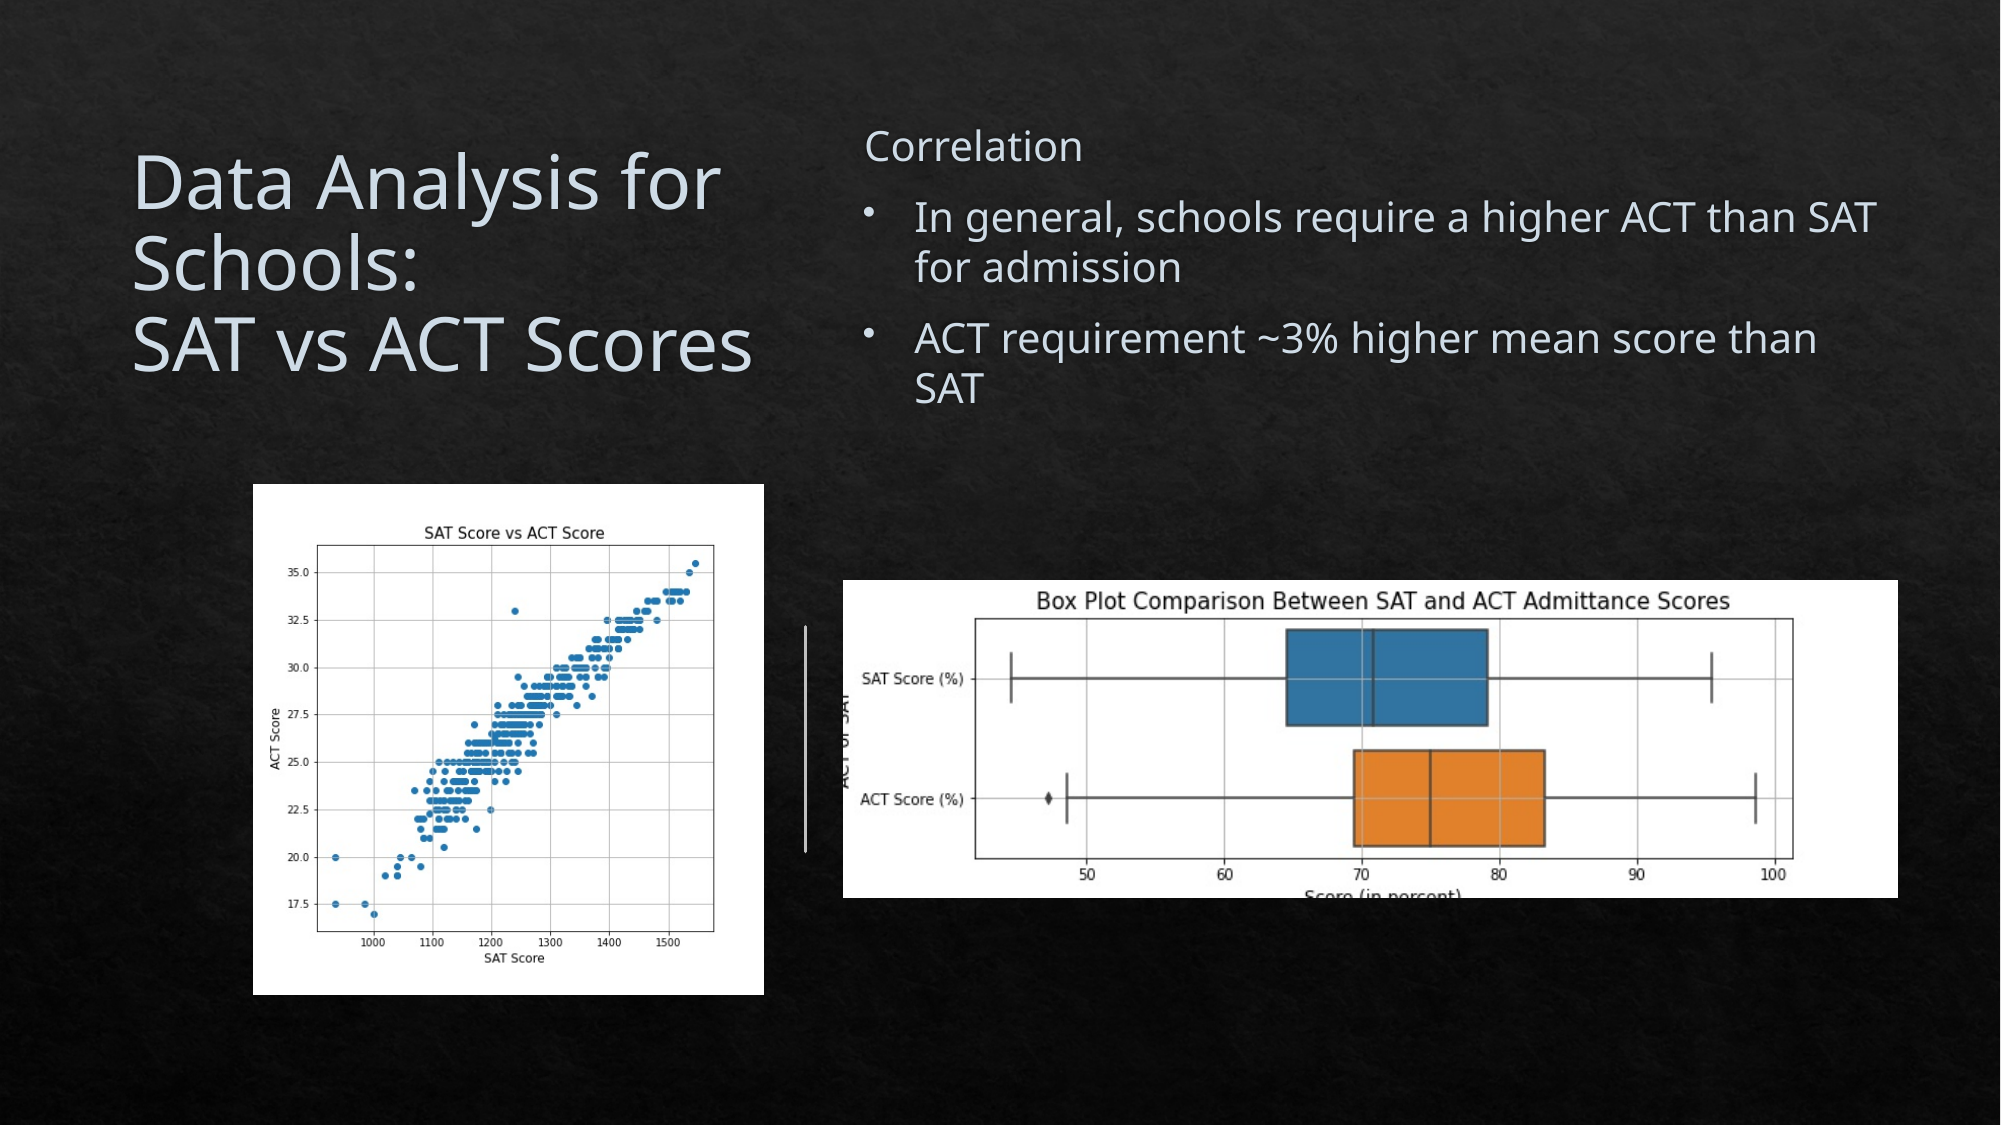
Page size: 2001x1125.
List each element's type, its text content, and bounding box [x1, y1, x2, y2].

picture [842, 580, 1899, 898]
title Data Analysis for Schools: SAT vs ACT Scores [116, 105, 840, 427]
picture [253, 484, 764, 995]
list Correlation In general, schools require a higher ACT than SAT for admission ACT requirement ~3% higher mean score than SAT [843, 105, 1898, 427]
text_box [0, 0, 2000, 1125]
